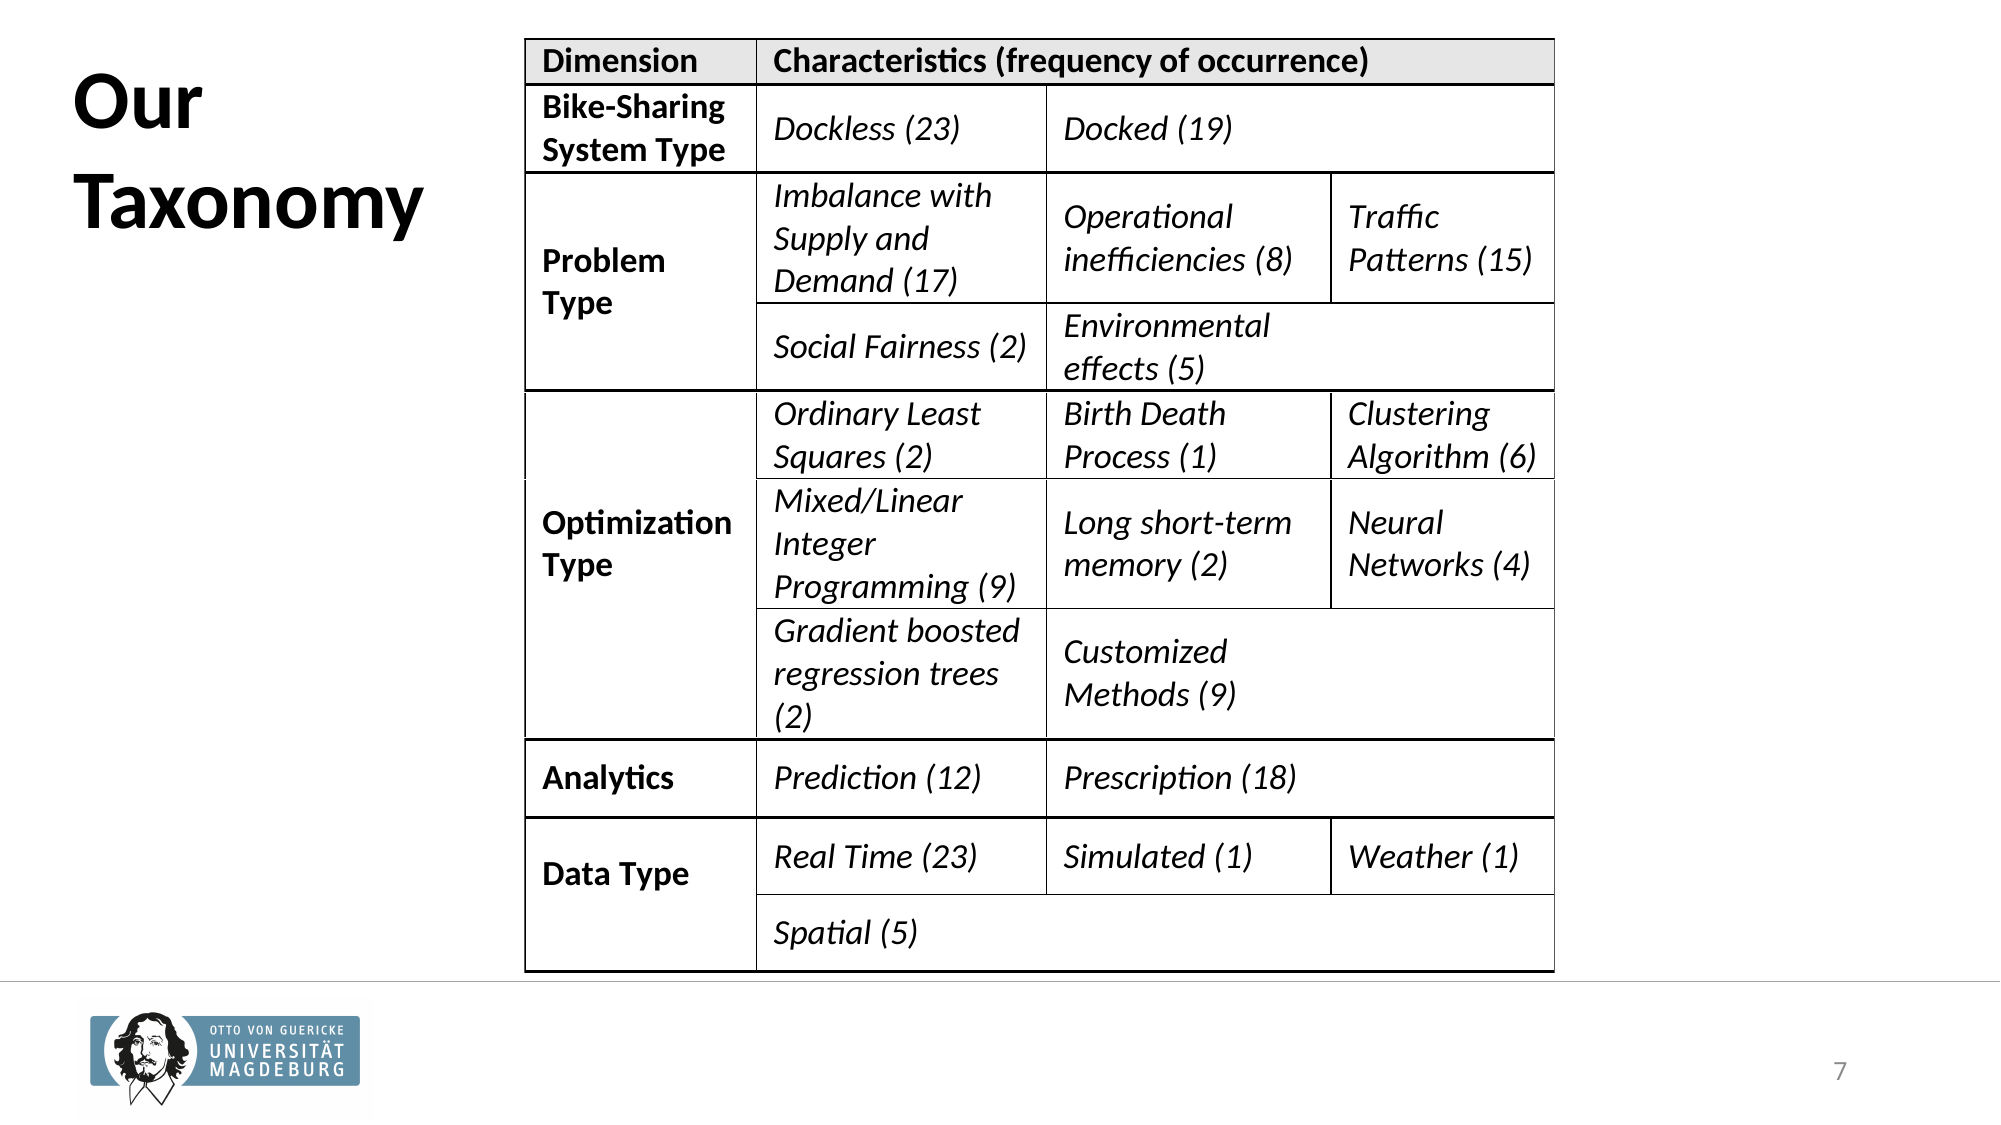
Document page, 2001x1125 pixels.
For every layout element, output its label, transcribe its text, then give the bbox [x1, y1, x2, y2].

slide_number 7 [1412, 1042, 1863, 1103]
text_box Our Taxonomy [58, 38, 485, 253]
picture [524, 38, 1555, 975]
picture [76, 998, 374, 1120]
